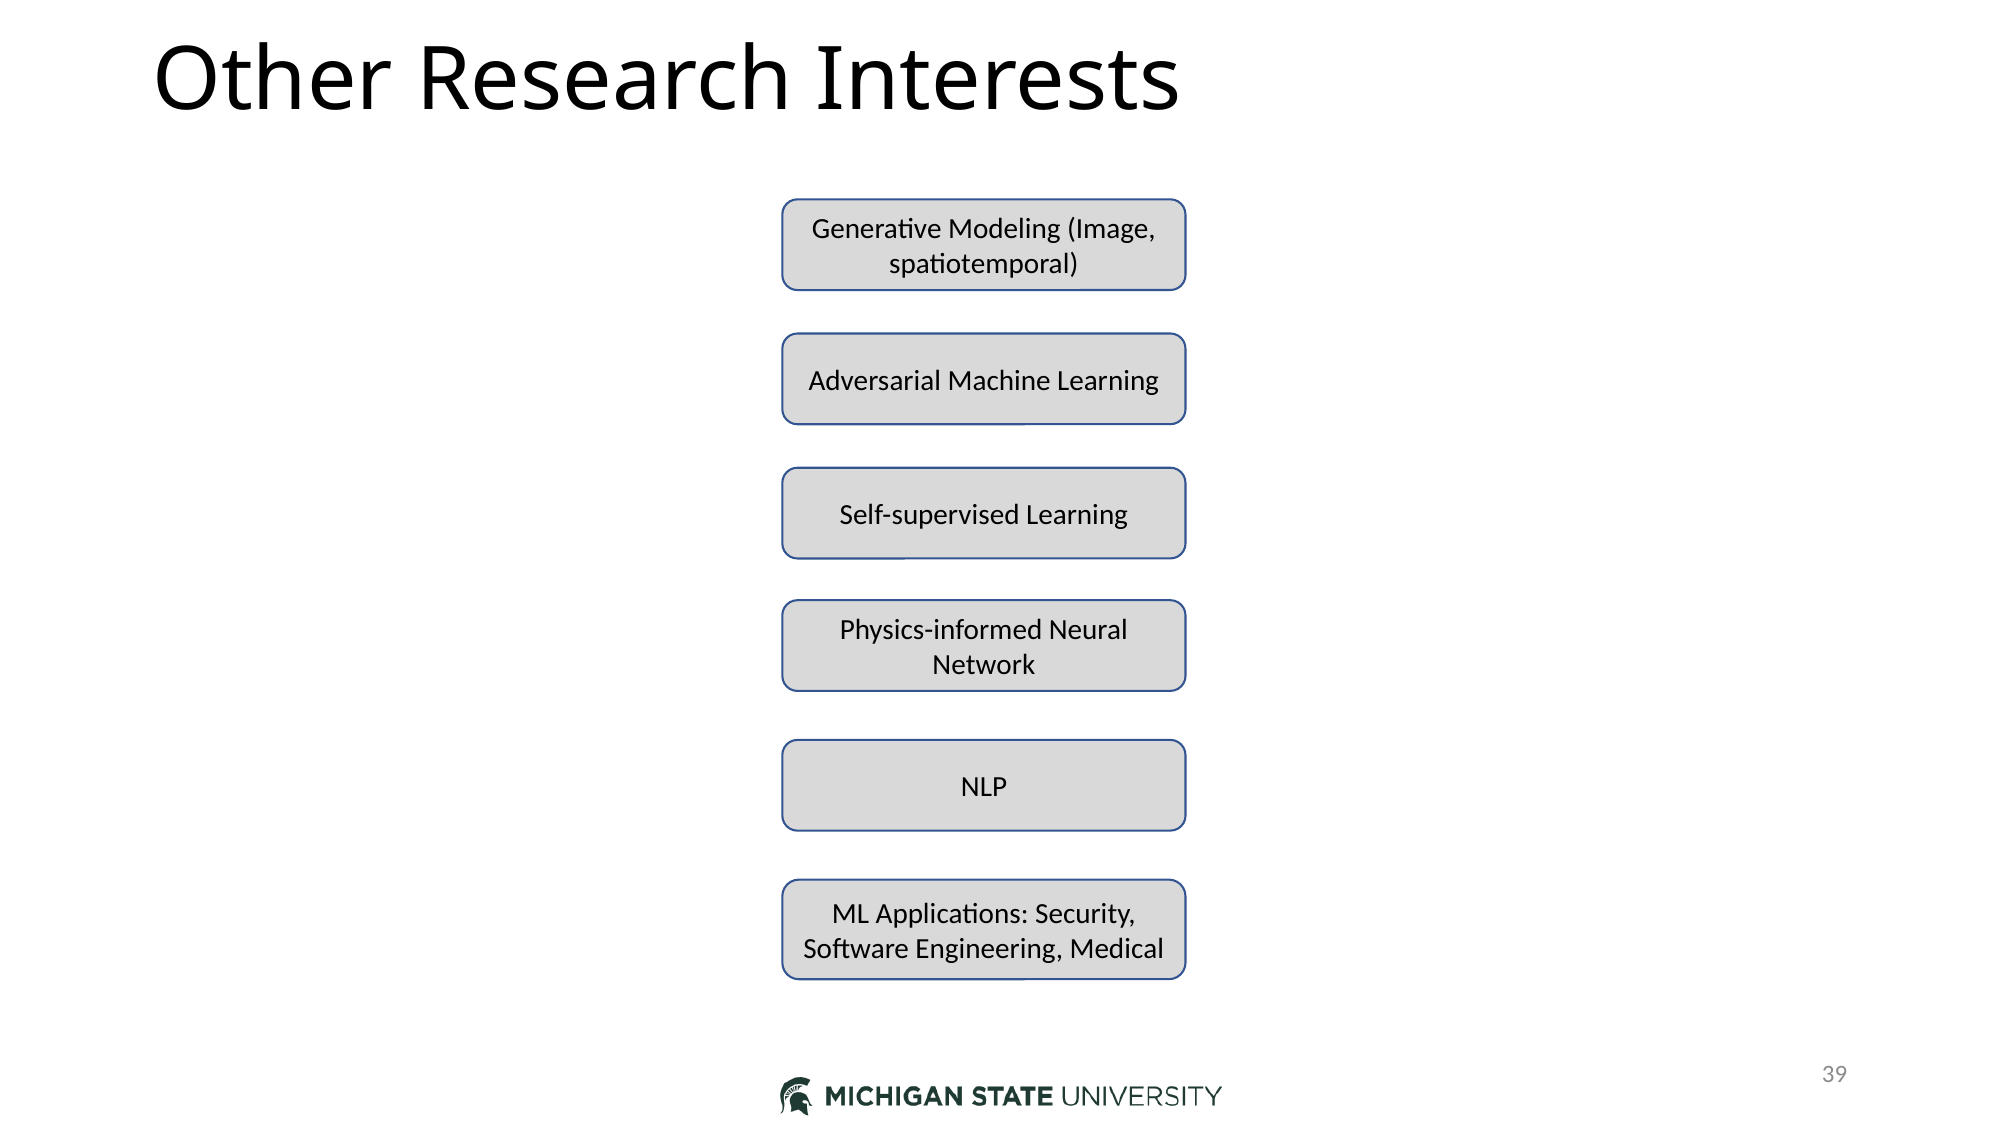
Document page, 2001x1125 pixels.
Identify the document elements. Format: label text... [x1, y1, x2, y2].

text_box NLP [781, 738, 1187, 832]
text_box Generative Modeling (Image, spatiotemporal) [781, 198, 1187, 292]
text_box Adversarial Machine Learning [781, 332, 1187, 426]
picture [774, 1072, 1225, 1116]
text_box ML Applications: Security, Software Engineering, Medical [781, 878, 1187, 981]
title Other Research Interests [137, 25, 1863, 136]
text_box Physics-informed Neural Network [781, 599, 1187, 692]
slide_number 39 [1412, 1042, 1863, 1103]
text_box Self-supervised Learning [781, 466, 1187, 560]
